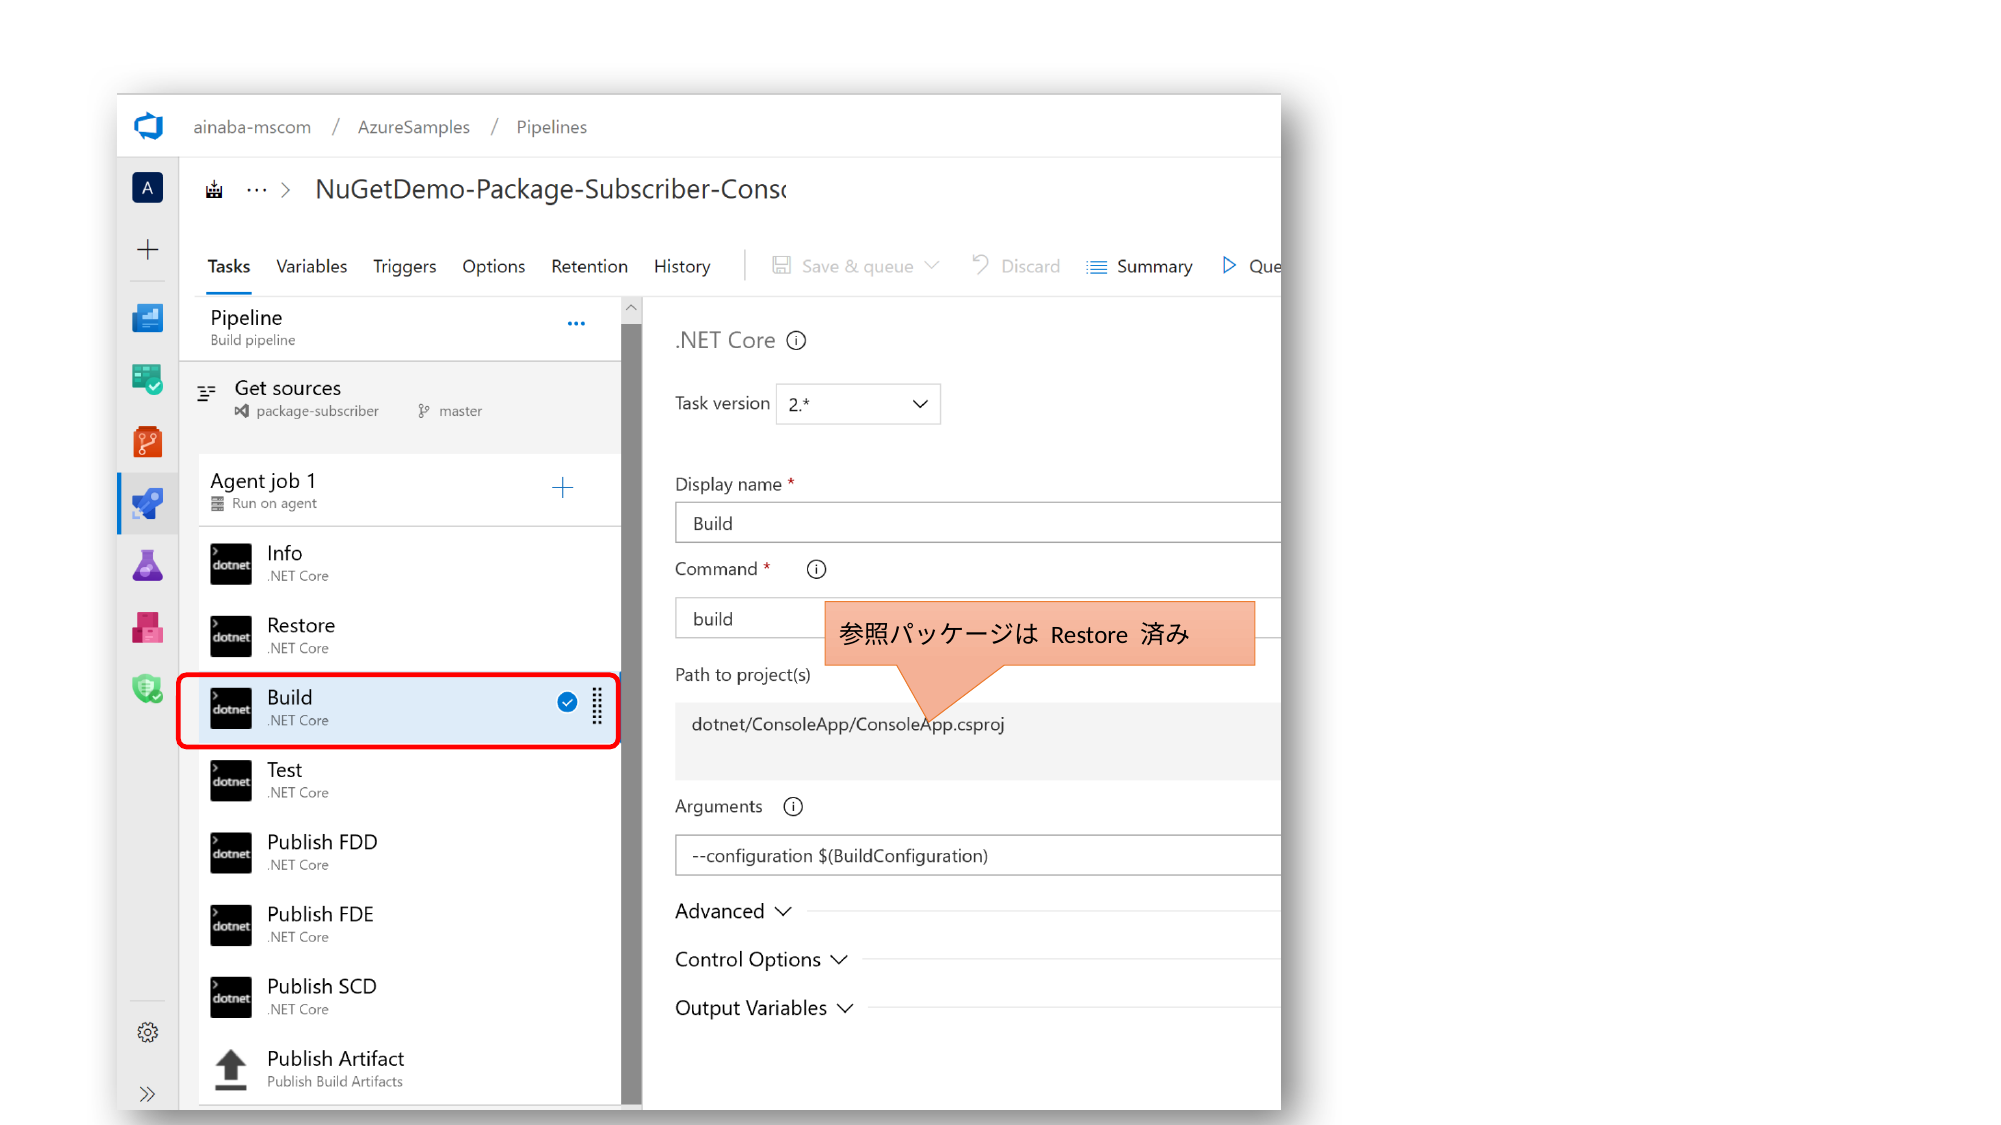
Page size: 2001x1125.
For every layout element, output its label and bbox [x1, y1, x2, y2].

picture [117, 93, 1281, 1110]
